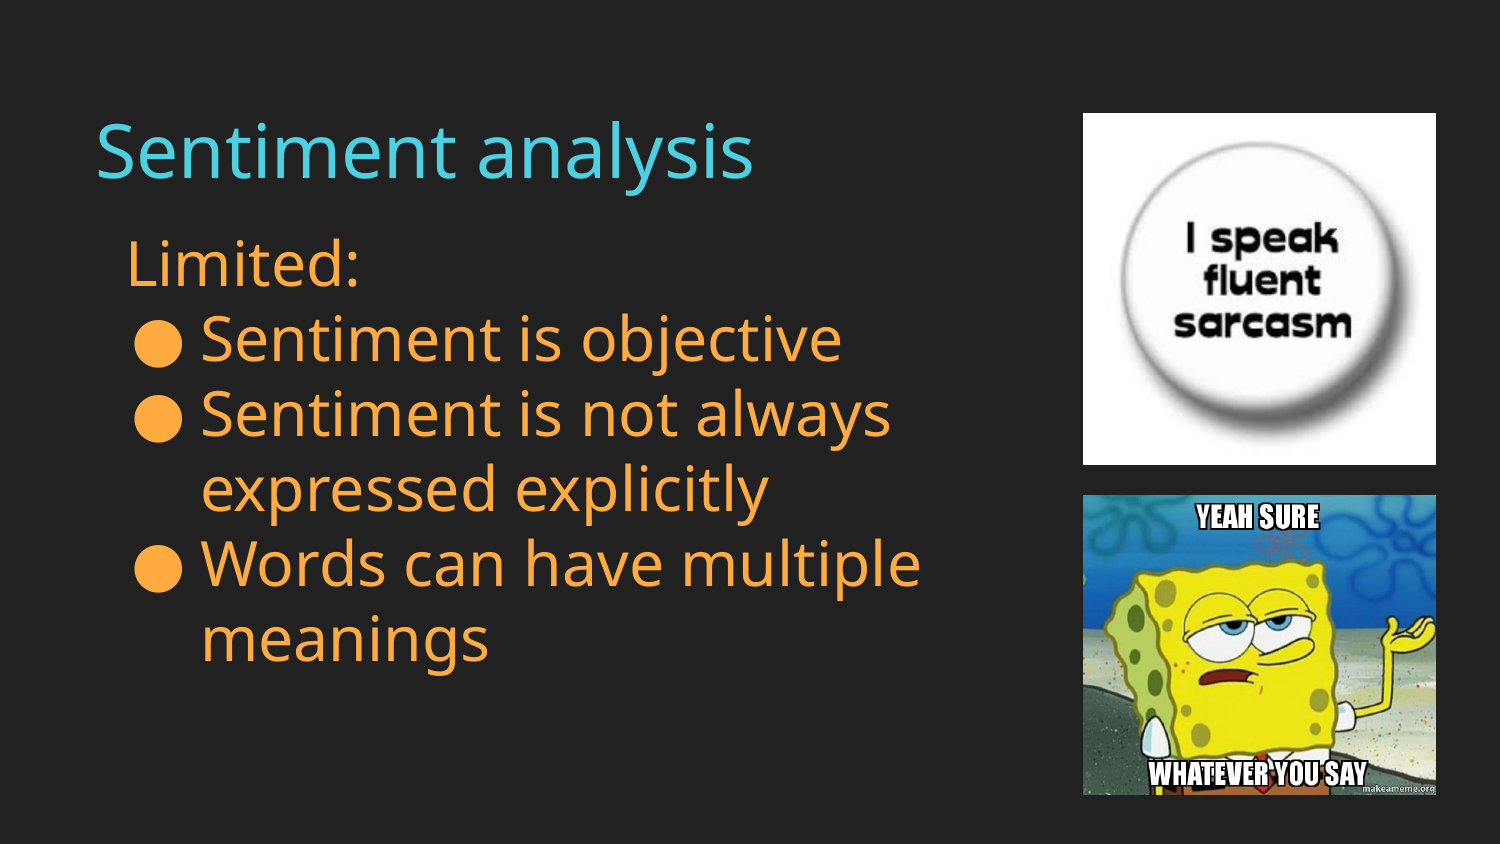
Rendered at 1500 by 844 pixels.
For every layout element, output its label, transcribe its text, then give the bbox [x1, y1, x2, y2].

text_box Limited: Sentiment is objective Sentiment is not always expressed explicitly Words can have multiple meanings [109, 224, 1188, 748]
picture [1083, 495, 1436, 796]
title Sentiment analysis [80, 26, 1125, 271]
picture [1083, 113, 1436, 466]
